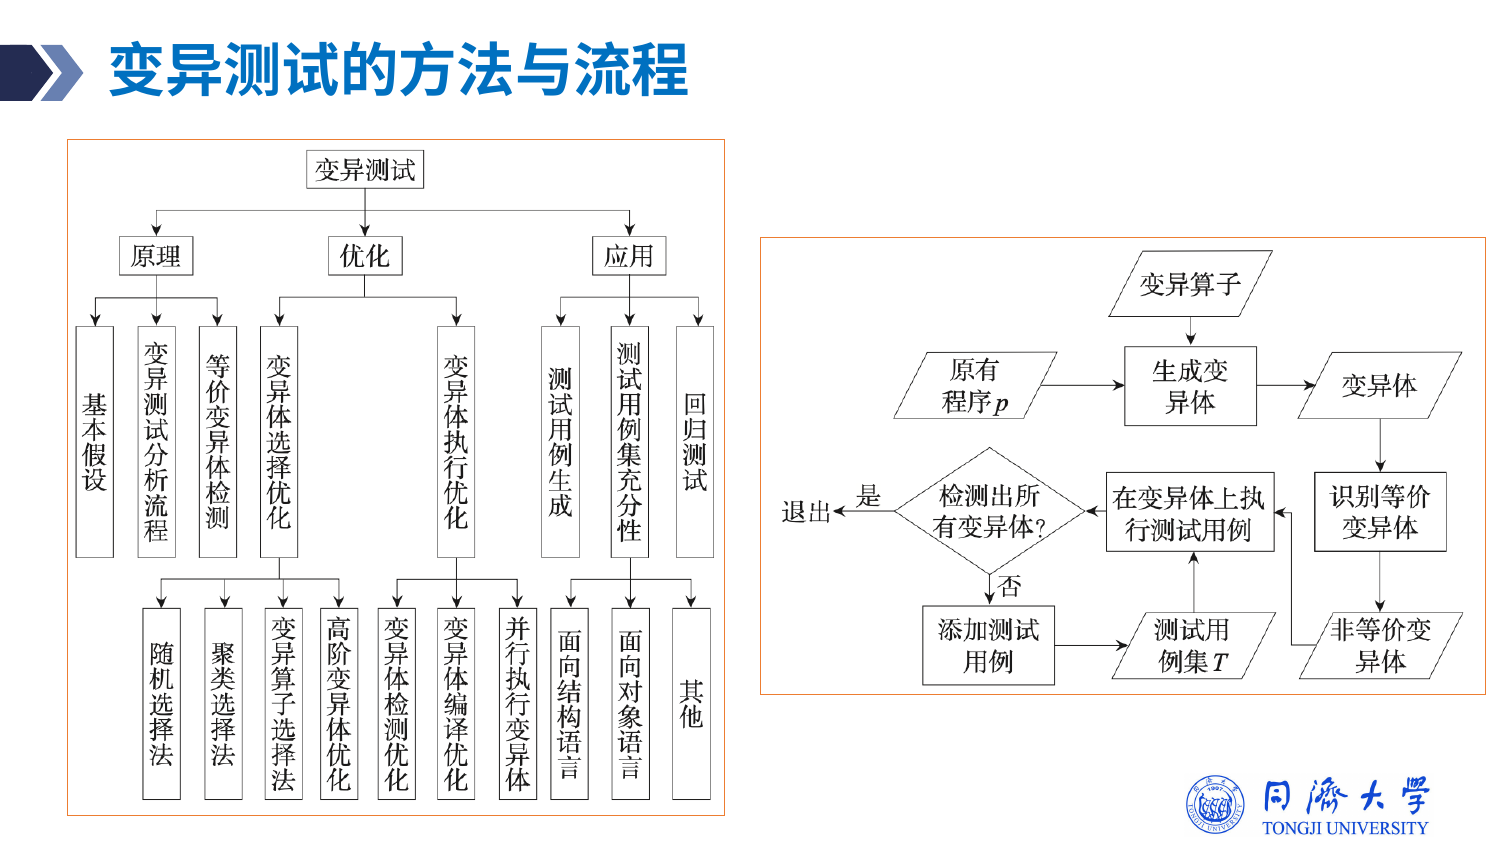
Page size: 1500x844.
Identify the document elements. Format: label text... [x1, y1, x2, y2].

picture [760, 237, 1486, 695]
title 变异测试的方法与流程 [92, 28, 1023, 118]
picture [67, 139, 725, 816]
picture [1184, 773, 1434, 837]
